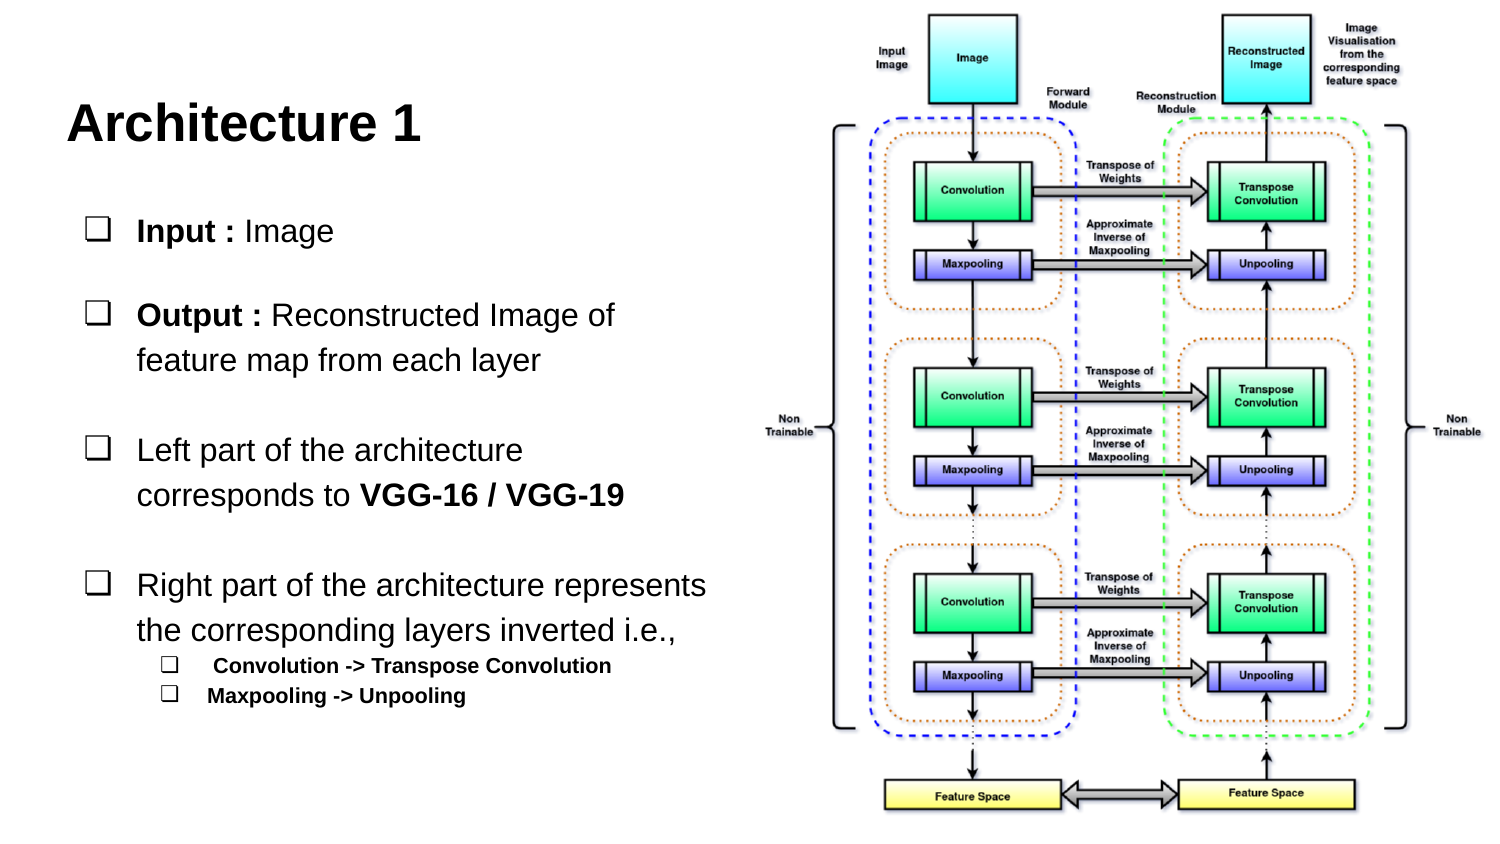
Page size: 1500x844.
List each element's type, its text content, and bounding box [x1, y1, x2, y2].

picture [749, 0, 1500, 829]
list Input : Image Output : Reconstructed Image of feature map from each layer Left part of the architecture corresponds to VGG-16 / VGG-19 Right part of the architecture represents the corresponding layers inverted i.e., Convolution -> Transpose Convolution Maxpooling -> Unpooling [51, 189, 730, 750]
title Architecture 1 [51, 72, 744, 167]
